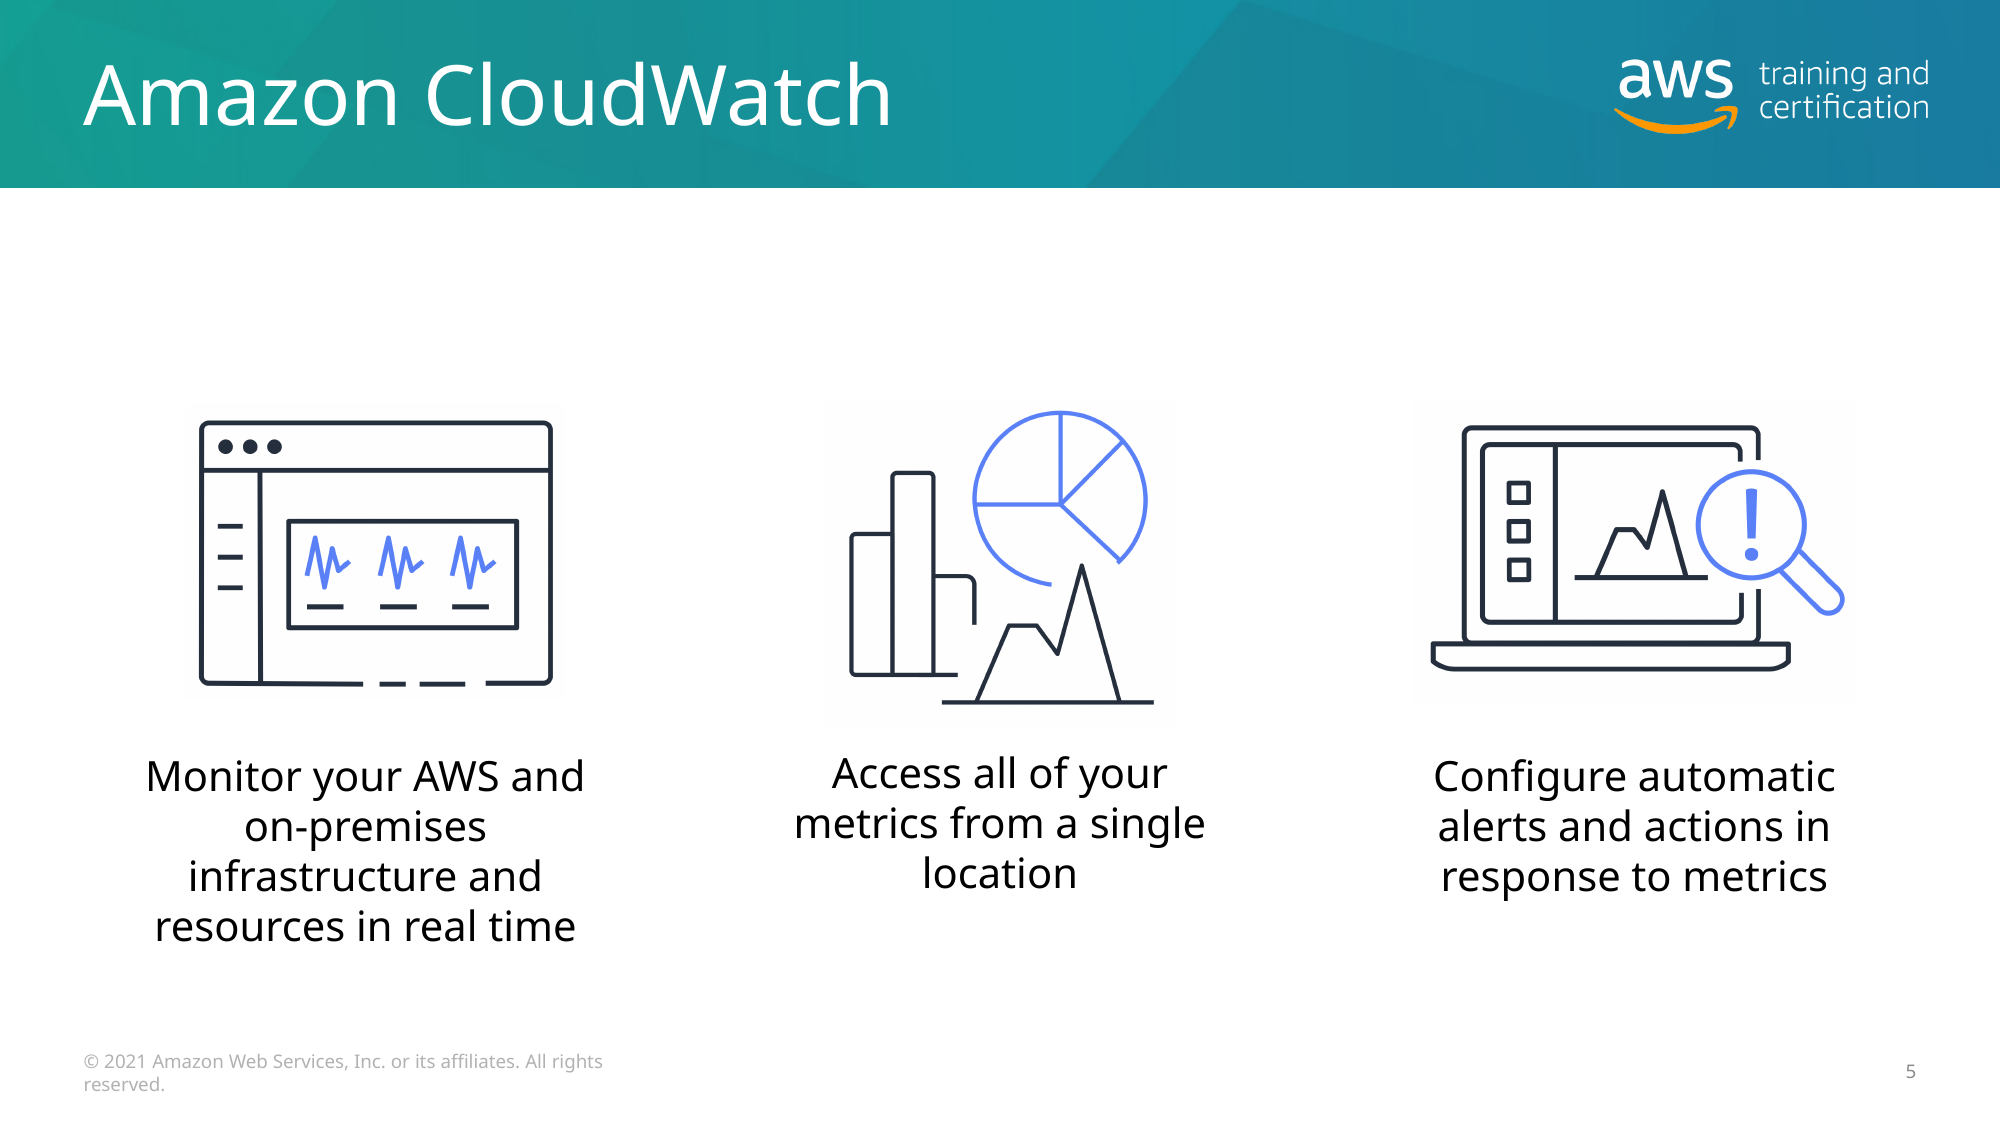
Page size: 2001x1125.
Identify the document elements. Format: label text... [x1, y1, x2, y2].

slide_number 5 [1481, 1042, 1932, 1103]
picture [1412, 400, 1857, 702]
picture [0, 0, 2000, 188]
text_box Access all of your metrics from a single location [741, 739, 1259, 905]
footer © 2021 Amazon Web Services, Inc. or its affiliates. All rights reserved. [68, 1042, 682, 1103]
text_box Monitor your AWS and on-premises infrastructure and resources in real time [106, 742, 625, 957]
title Amazon CloudWatch [68, 59, 1551, 138]
text_box Configure automatic alerts and actions in response to metrics [1392, 742, 1877, 907]
picture [822, 396, 1178, 729]
picture [185, 403, 565, 700]
